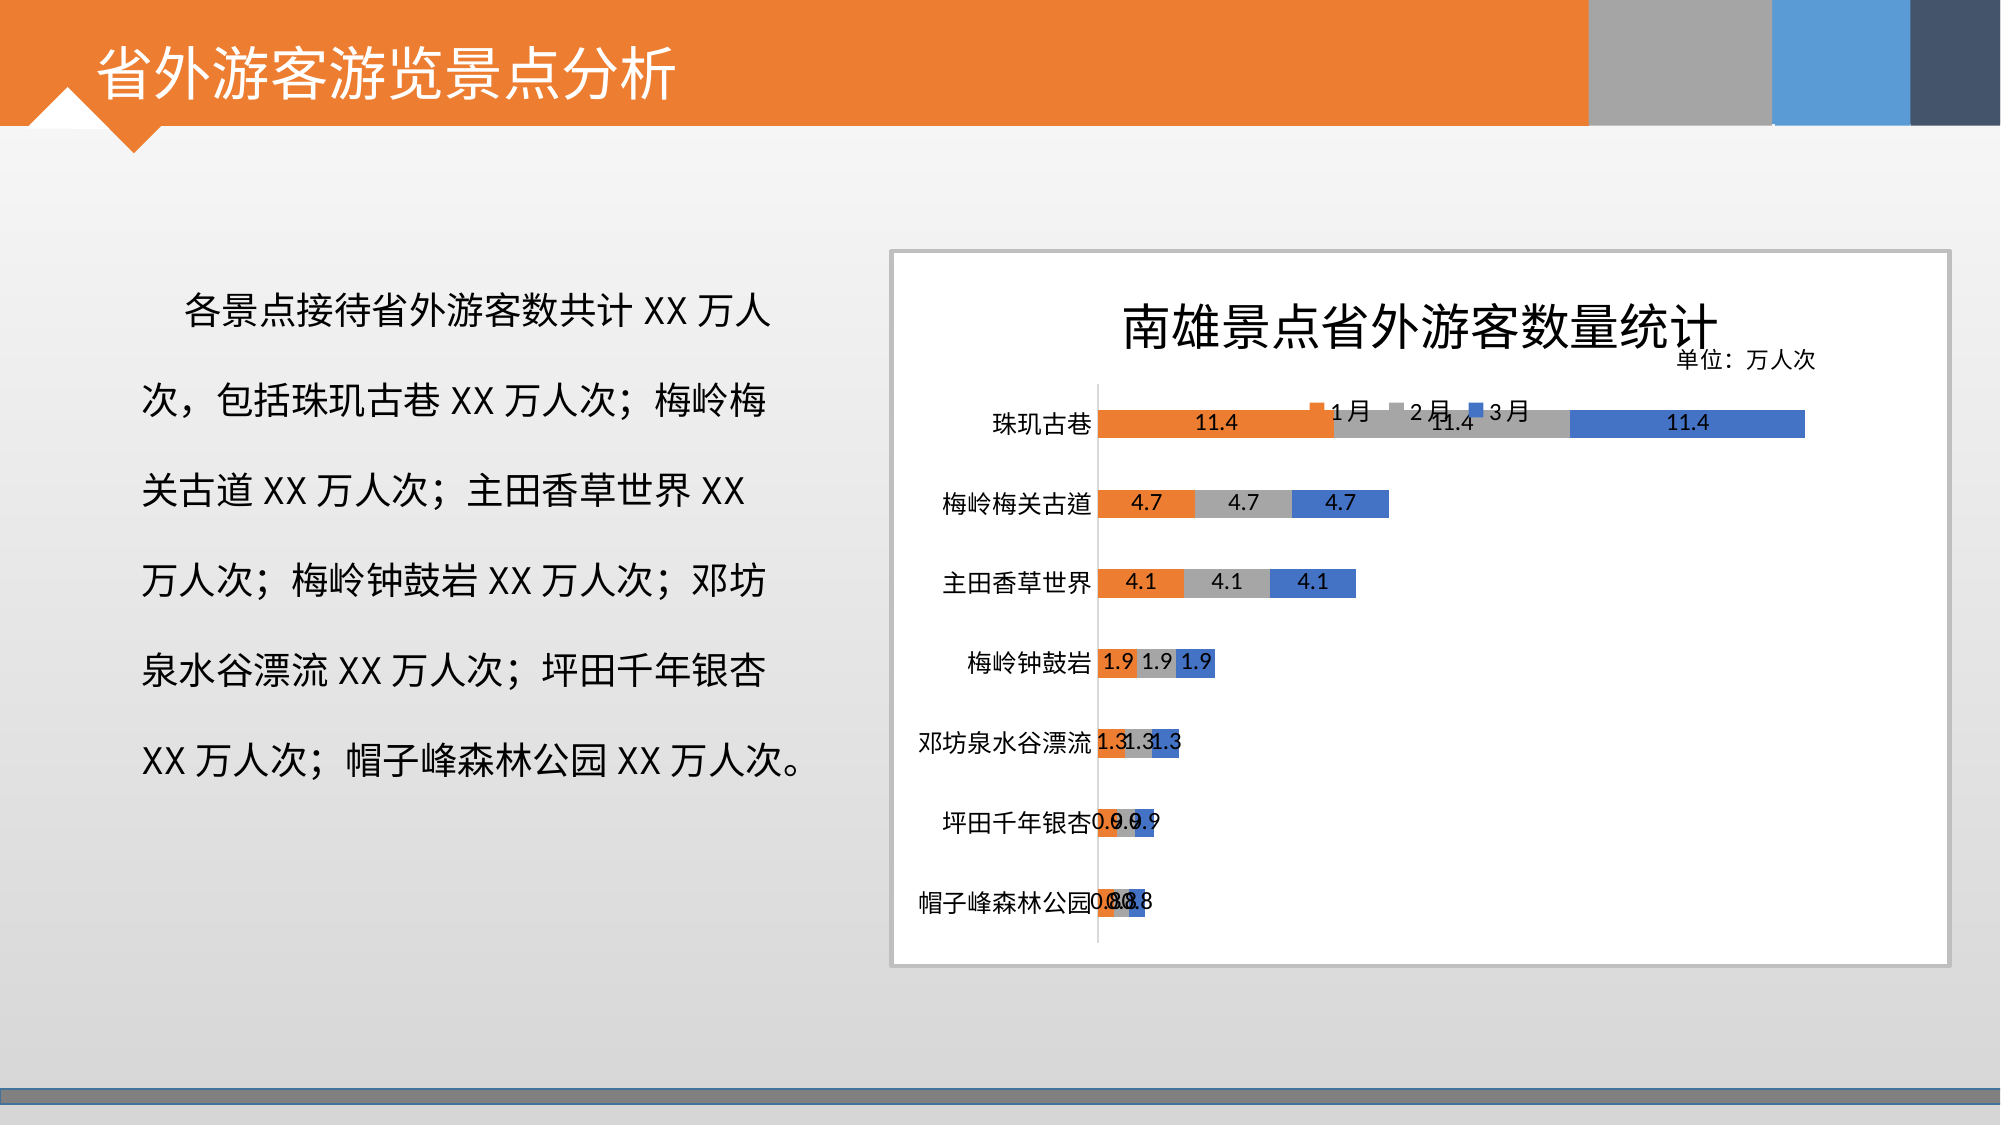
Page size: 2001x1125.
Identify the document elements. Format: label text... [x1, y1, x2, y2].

title 省外游客游览景点分析 [80, 0, 1806, 153]
chart [889, 248, 1953, 969]
text_box 各景点接待省外游客数共计XX万人次，包括珠玑古巷XX万人次；梅岭梅关古道XX万人次；主田香草世界XX万人次；梅岭钟鼓岩XX万人次；邓坊泉水谷漂流XX万人次；坪田千年银杏XX万人次；帽子峰森林公园XX万人次。 [126, 235, 804, 790]
